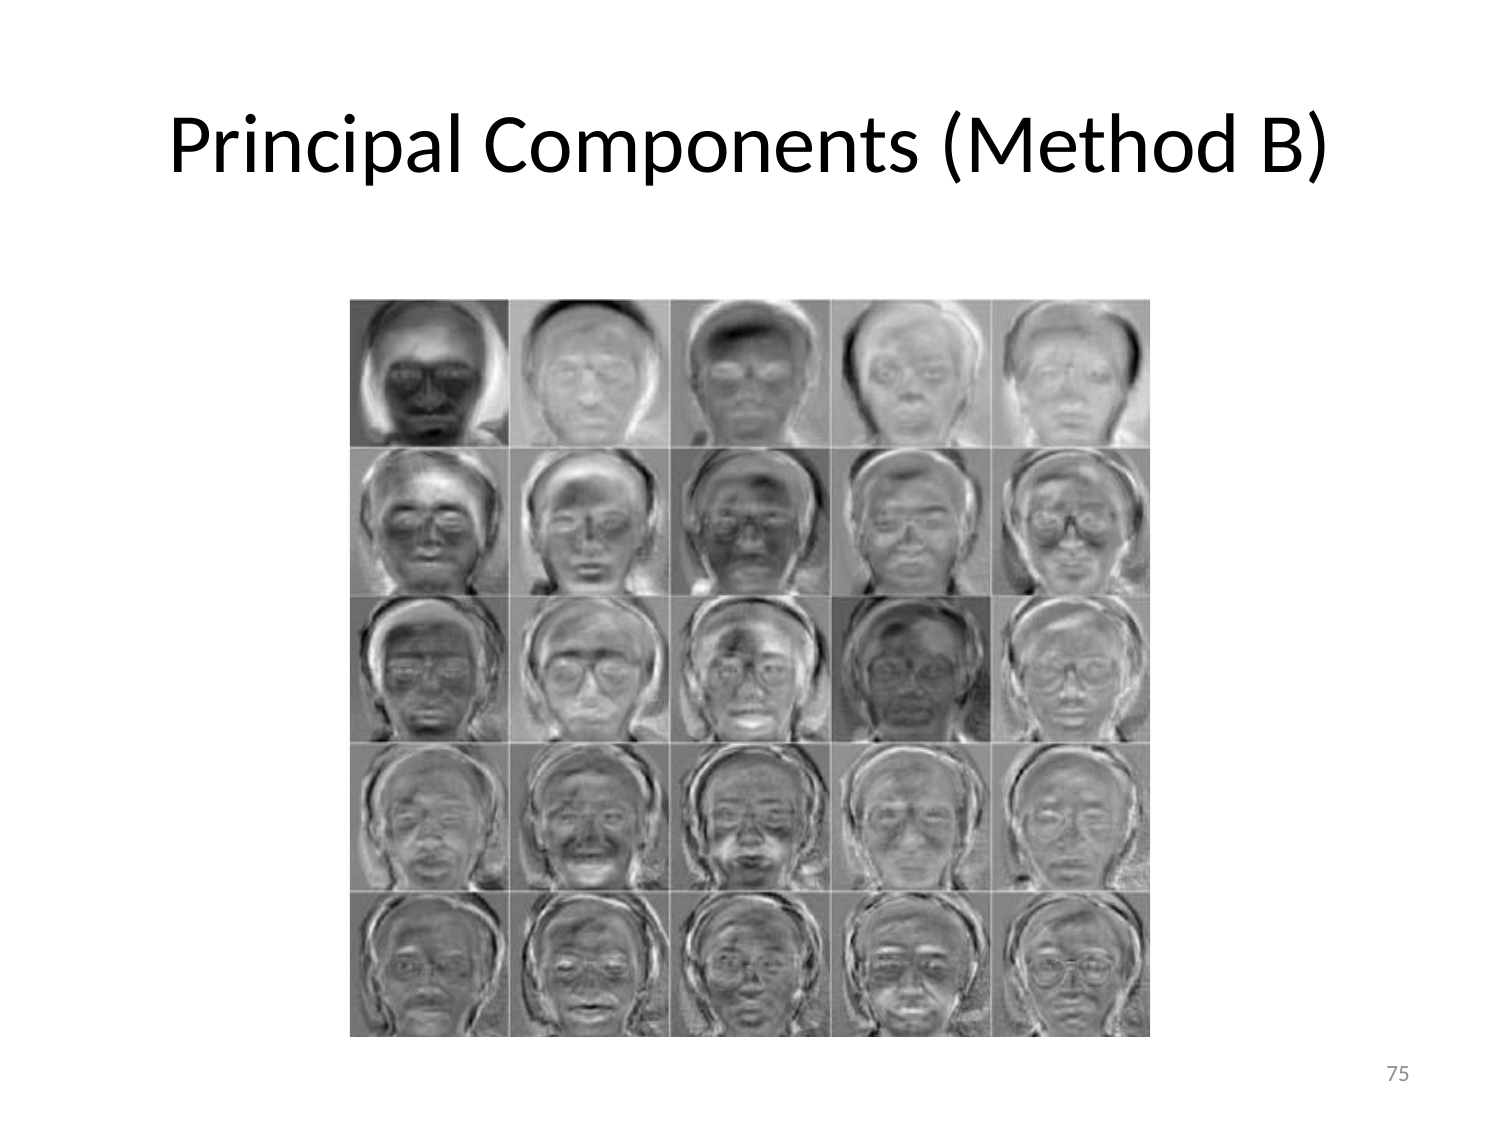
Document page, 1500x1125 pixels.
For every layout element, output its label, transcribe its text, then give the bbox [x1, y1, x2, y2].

picture [349, 299, 1151, 1038]
slide_number 75 [1074, 1042, 1425, 1103]
title Principal Components (Method B) [75, 45, 1425, 233]
